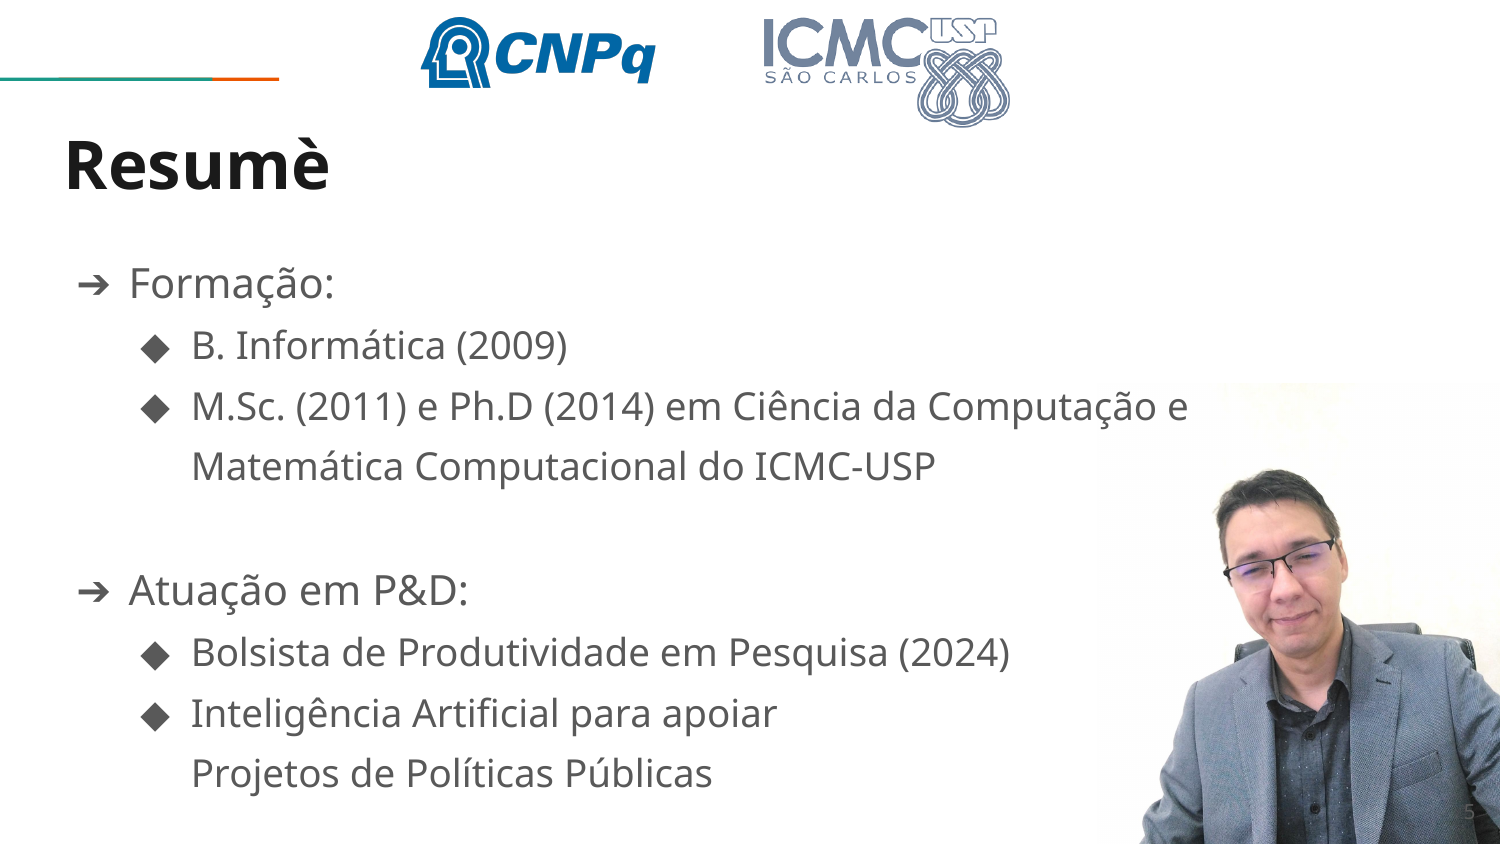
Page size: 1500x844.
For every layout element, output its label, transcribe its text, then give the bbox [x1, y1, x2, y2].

picture [764, 16, 1010, 129]
list Formação: B. Informática (2009) M.Sc. (2011) e Ph.D (2014) em Ciência da Computação e Matemática Computacional do ICMC-USP Atuação em P&D: Bolsista de Produtividade em Pesquisa (2024) Inteligência Artificial para apoiar Projetos de Políticas Públicas [51, 229, 1311, 820]
picture [420, 16, 656, 92]
title Resumè [48, 103, 1447, 226]
picture [1097, 383, 1500, 844]
